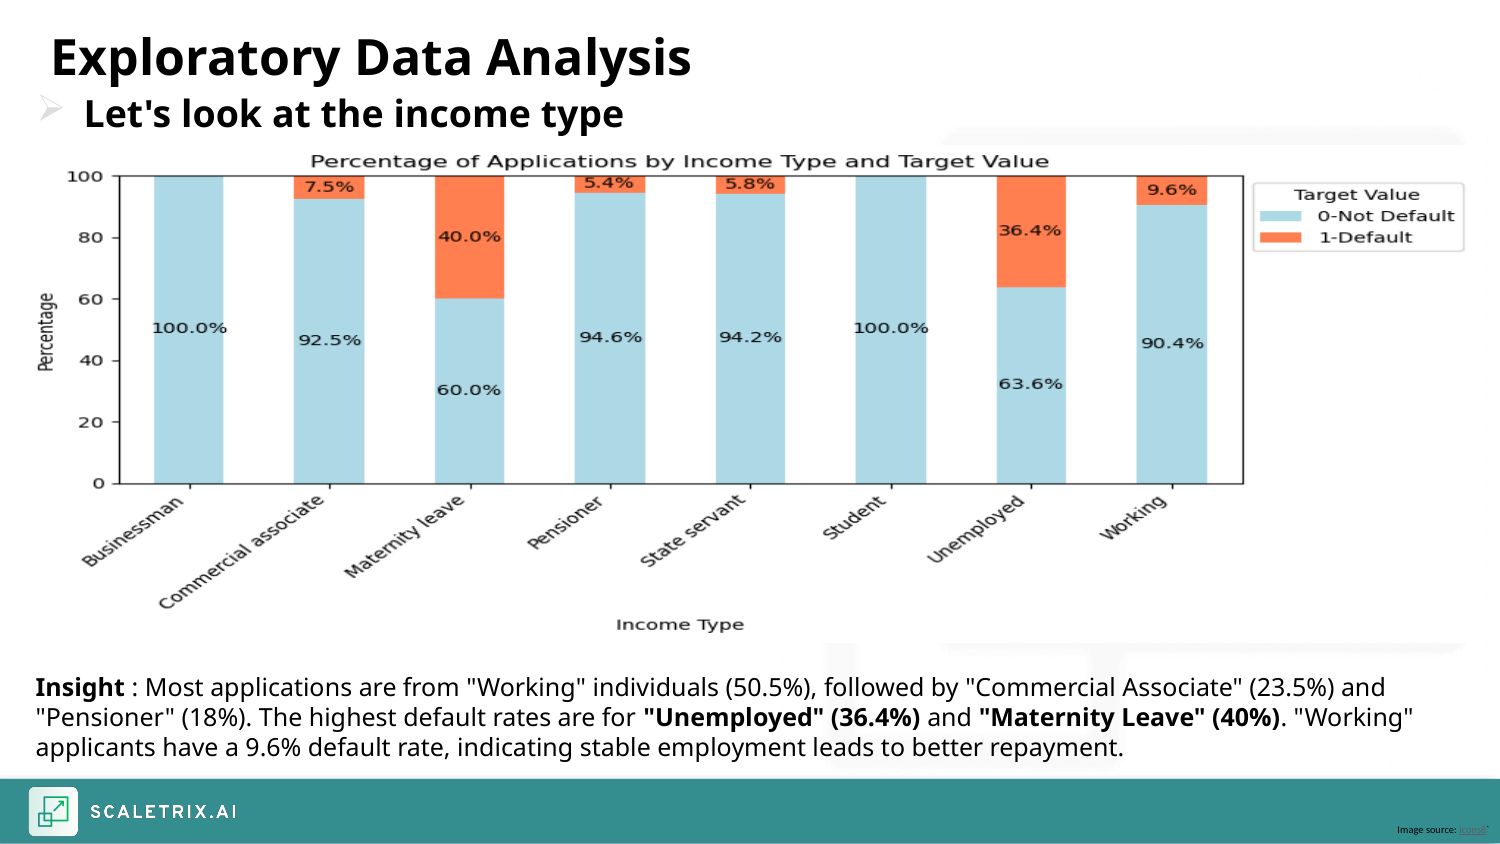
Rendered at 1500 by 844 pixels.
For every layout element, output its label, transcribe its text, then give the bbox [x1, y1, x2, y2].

picture [21, 145, 1478, 643]
title Exploratory Data Analysis [35, 0, 1338, 120]
picture [0, 783, 266, 844]
text_box Image source: icons8` [1397, 823, 1498, 836]
text_box Let's look at the income type [21, 57, 878, 145]
text_box Insight : Most applications are from "Working" individuals (50.5%), followed by "Commercial Associate" (23.5%) and "Pensioner" (18%). The highest default rates are for "Unemployed" (36.4%) and "Maternity Leave" (40%). "Working" applicants have a 9.6% default rate, indicating stable employment leads to better repayment.​ [20, 664, 1498, 769]
